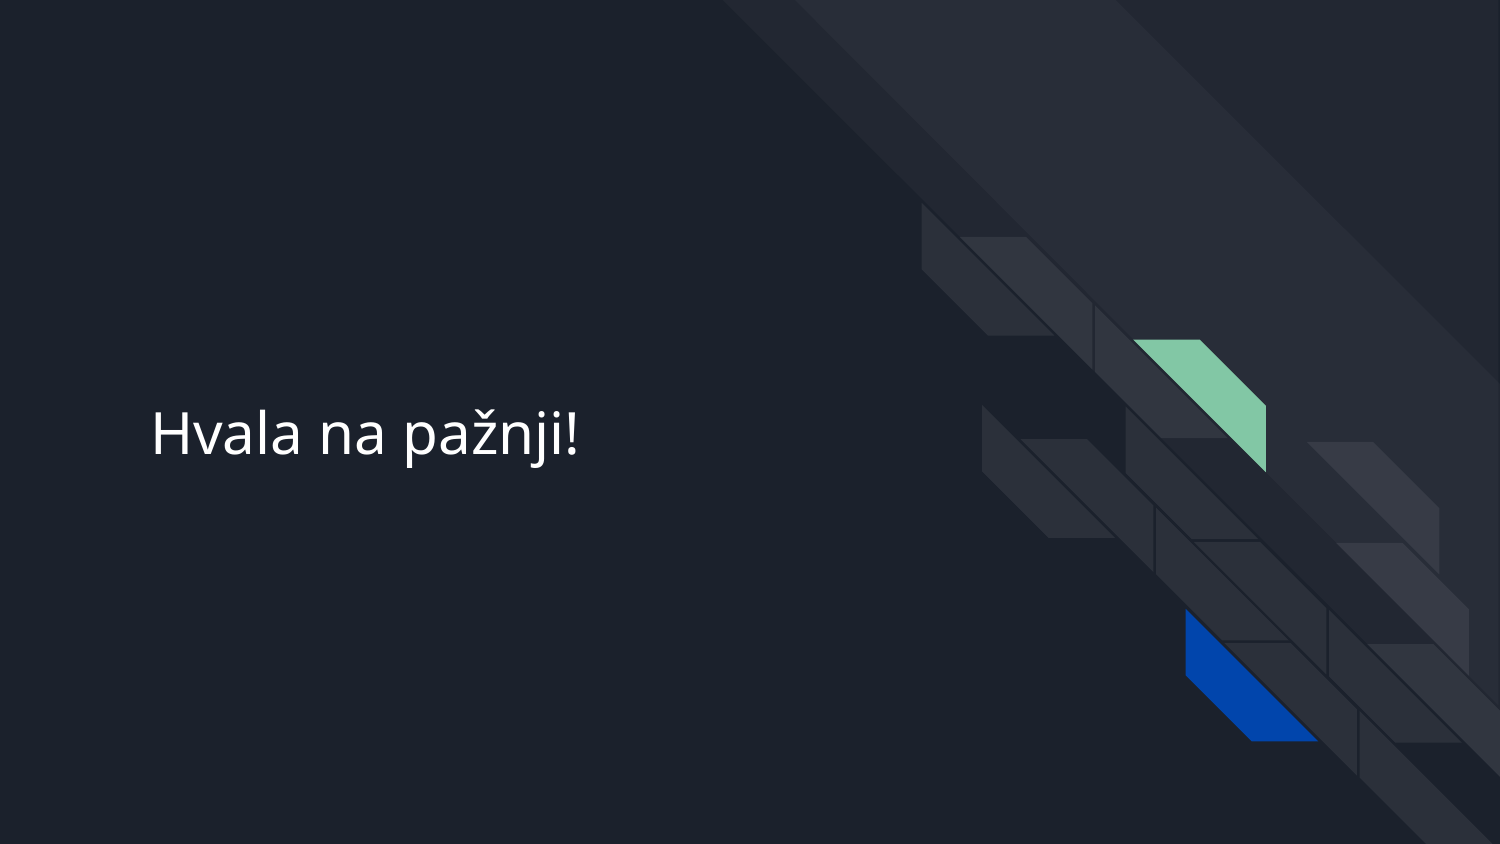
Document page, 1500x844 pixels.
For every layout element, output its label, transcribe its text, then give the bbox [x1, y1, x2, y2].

title Hvala na pažnji! [135, 142, 888, 720]
